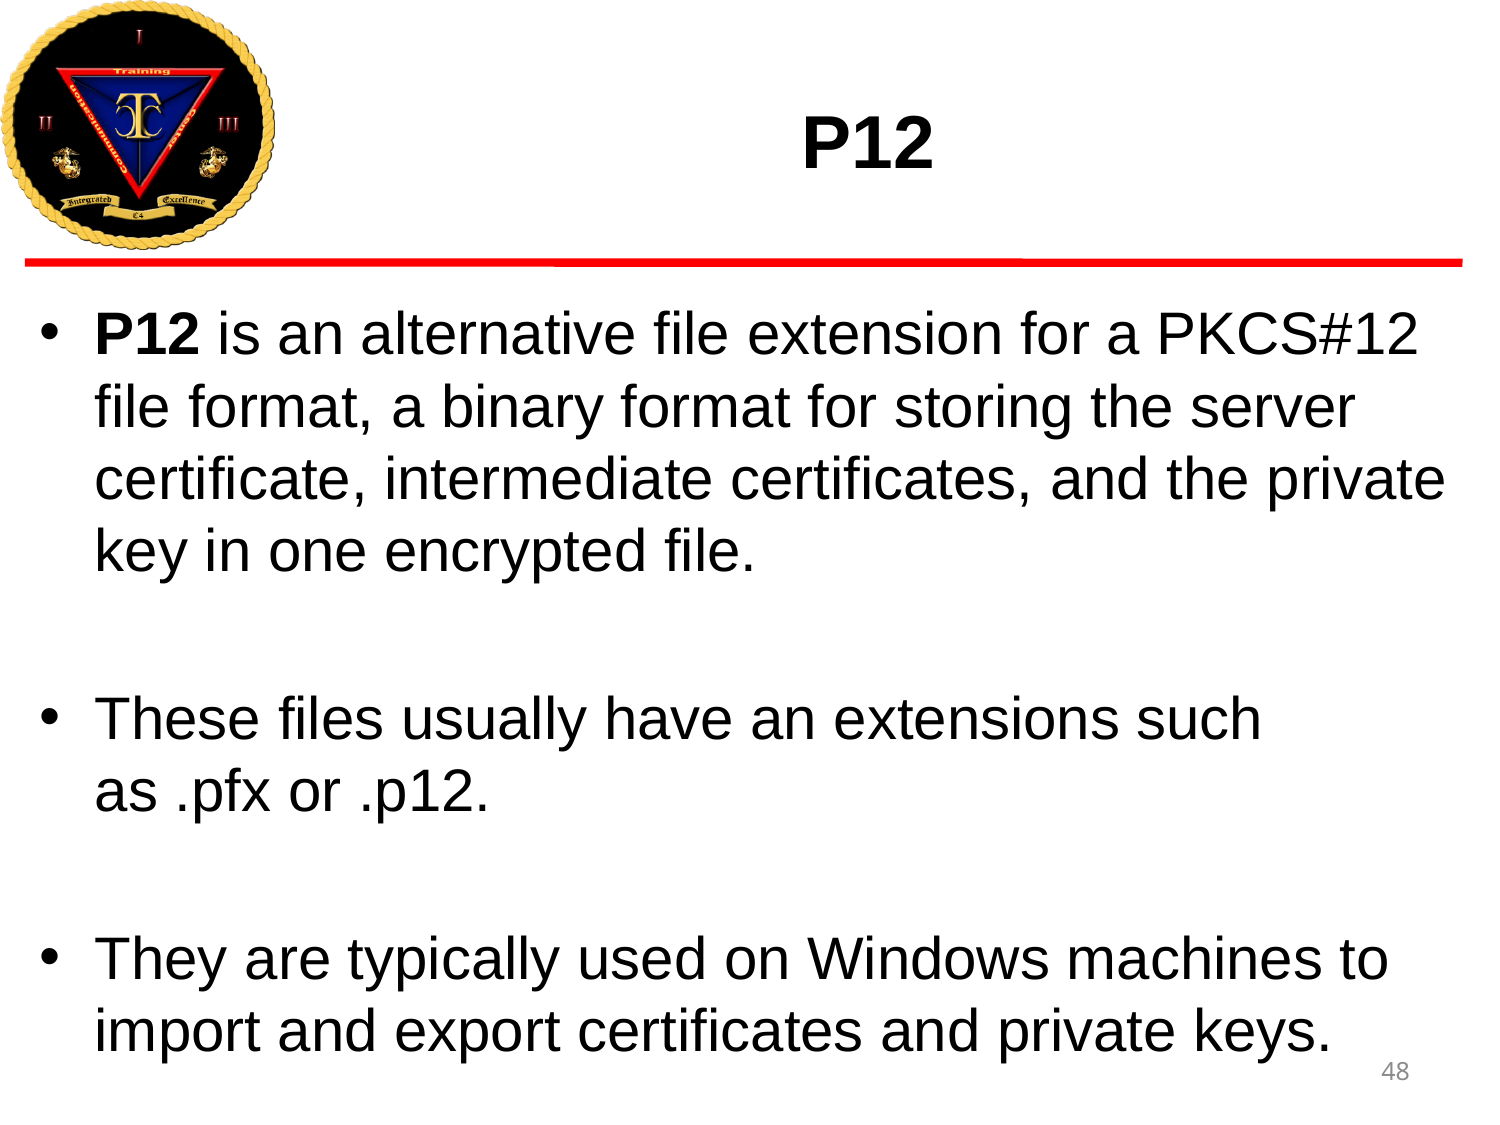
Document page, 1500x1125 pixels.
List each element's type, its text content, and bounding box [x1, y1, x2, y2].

list P12 is an alternative file extension for a PKCS#12 file format, a binary format for storing the server certificate, intermediate certificates, and the private key in one encrypted file. These files usually have an extensions such as .pfx or .p12. They are typically used on Windows machines to import and export certificates and private keys. [24, 287, 1463, 1081]
title P12 [274, 44, 1463, 233]
slide_number 48 [1074, 1042, 1425, 1103]
picture [0, 0, 275, 250]
